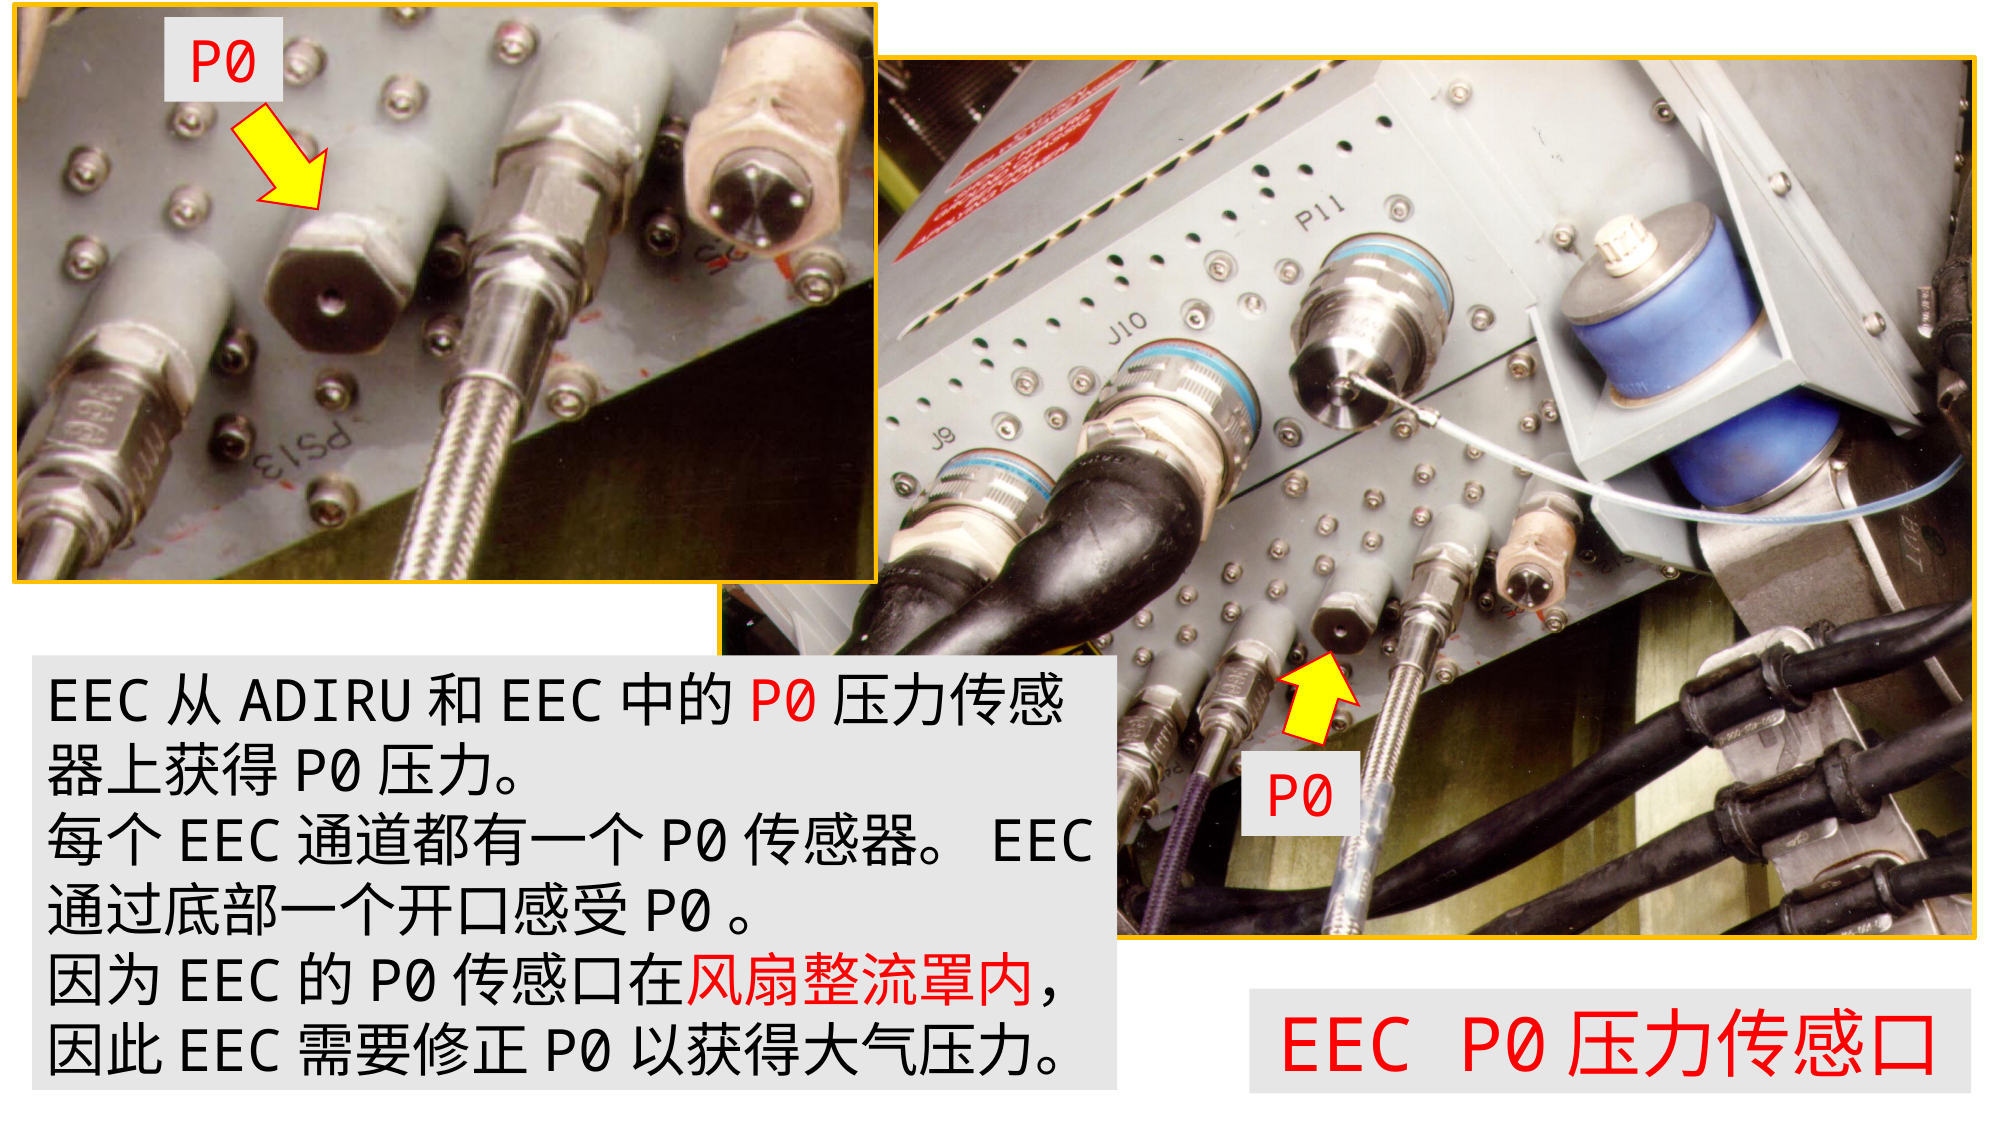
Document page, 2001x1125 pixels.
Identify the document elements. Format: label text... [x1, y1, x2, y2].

text_box EEC从ADIRU和EEC中的P0压力传感器上获得P0压力。 每个EEC通道都有一个P0传感器。EEC通过底部一个开口感受P0。 因为EEC的P0传感口在风扇整流罩内，因此EEC需要修正P0以获得大气压力。 [32, 655, 1118, 1090]
text_box EEC P0压力传感口 [1249, 988, 1972, 1094]
picture [16, 6, 1973, 936]
